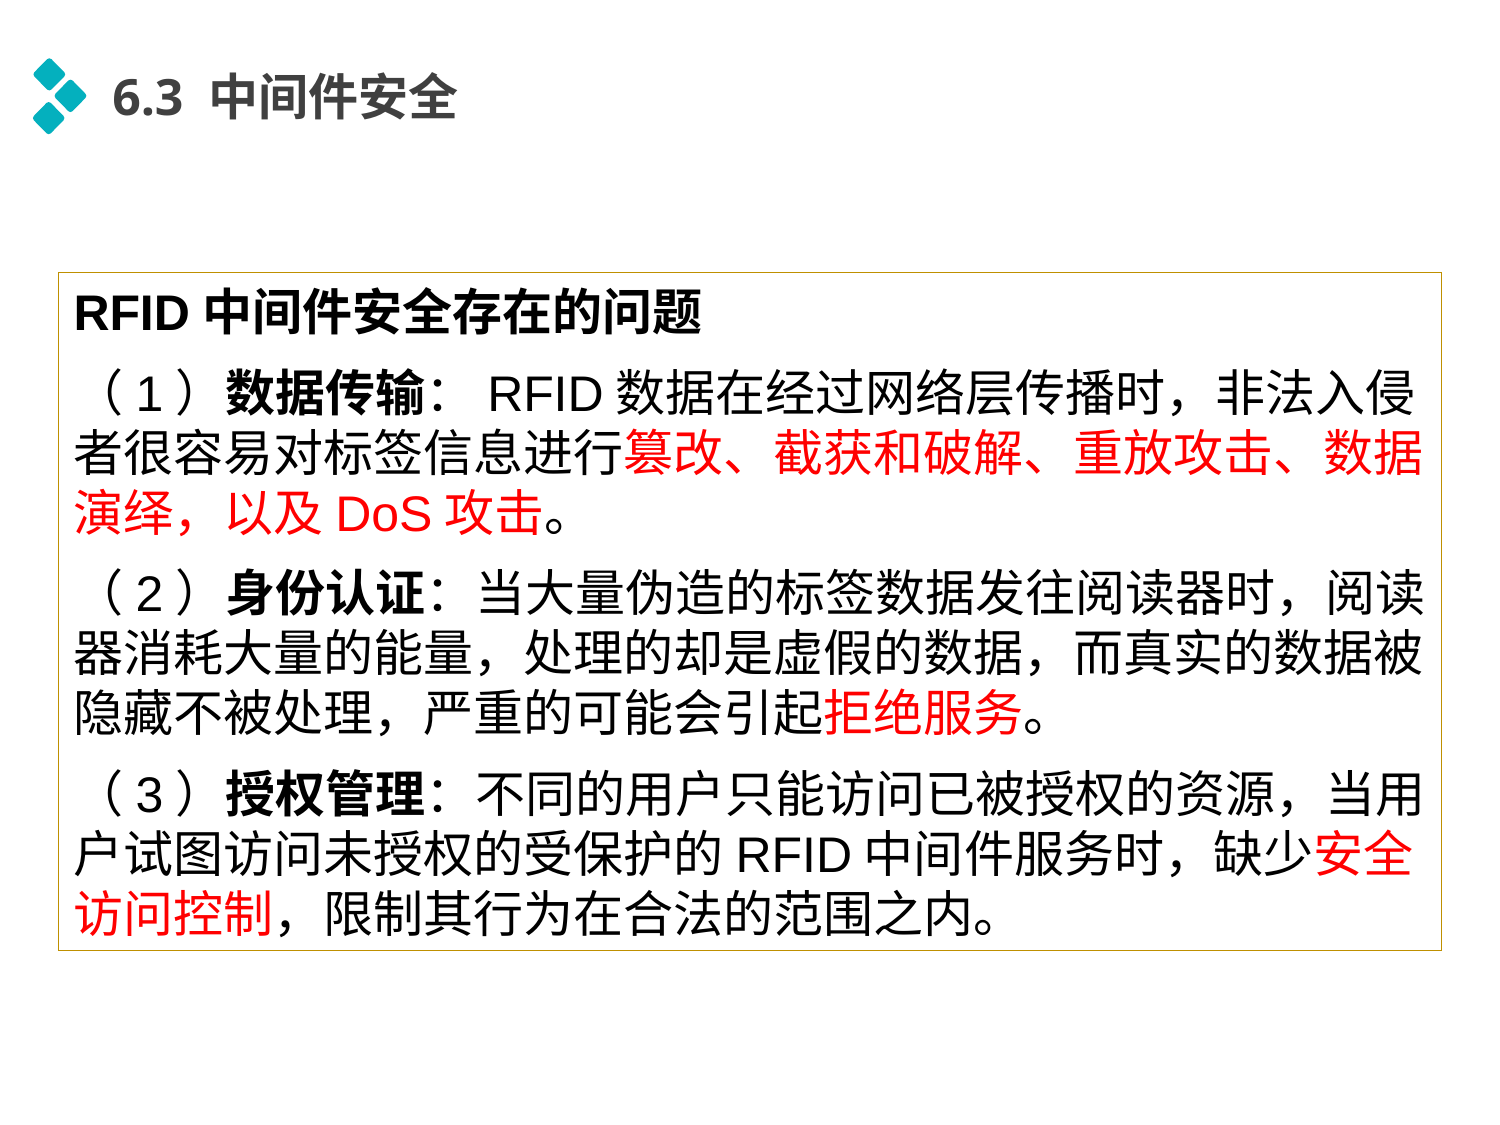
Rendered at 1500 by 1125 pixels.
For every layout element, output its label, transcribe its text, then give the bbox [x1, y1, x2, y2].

text_box RFID中间件安全存在的问题 （1）数据传输：RFID数据在经过网络层传播时，非法入侵者很容易对标签信息进行篡改、截获和破解、重放攻击、数据演绎，以及DoS攻击。 （2）身份认证：当大量伪造的标签数据发往阅读器时，阅读器消耗大量的能量，处理的却是虚假的数据，而真实的数据被隐藏不被处理，严重的可能会引起拒绝服务。 （3）授权管理：不同的用户只能访问已被授权的资源，当用户试图访问未授权的受保护的RFID中间件服务时，缺少安全访问控制，限制其行为在合法的范围之内。 [58, 272, 1442, 951]
text_box 中间件安全 [64, 0, 1415, 159]
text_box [32, 57, 871, 135]
